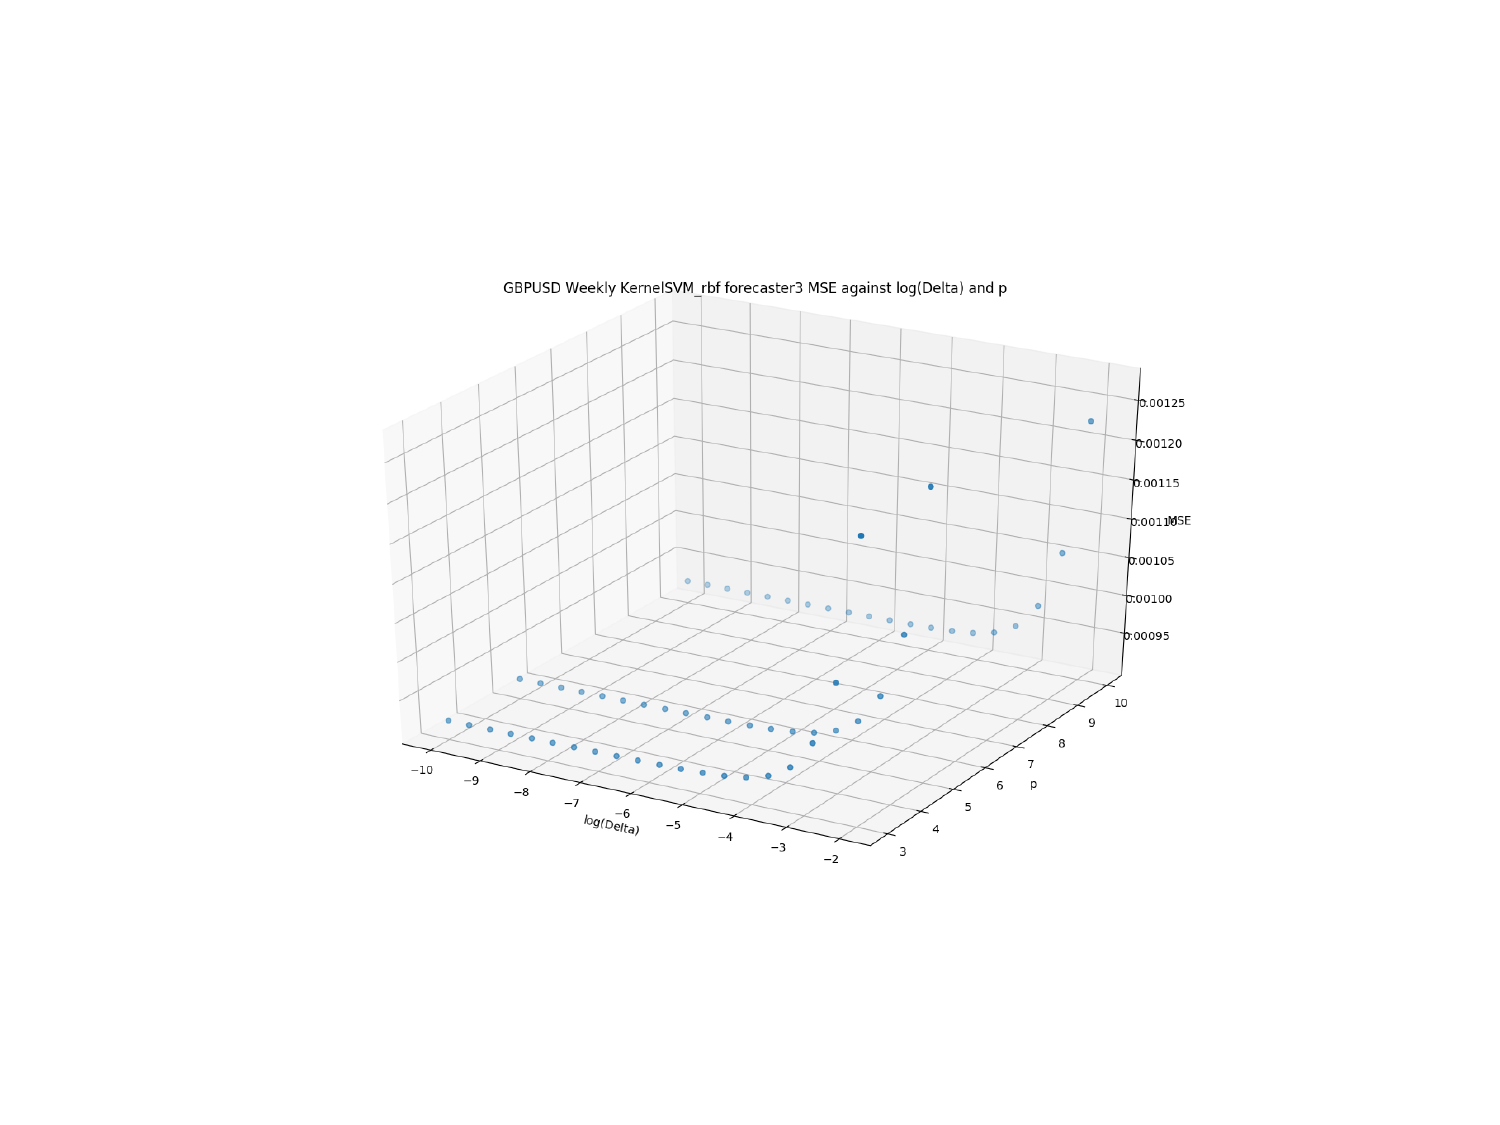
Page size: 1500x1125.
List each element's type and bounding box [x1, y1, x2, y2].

picture [119, 149, 1358, 976]
